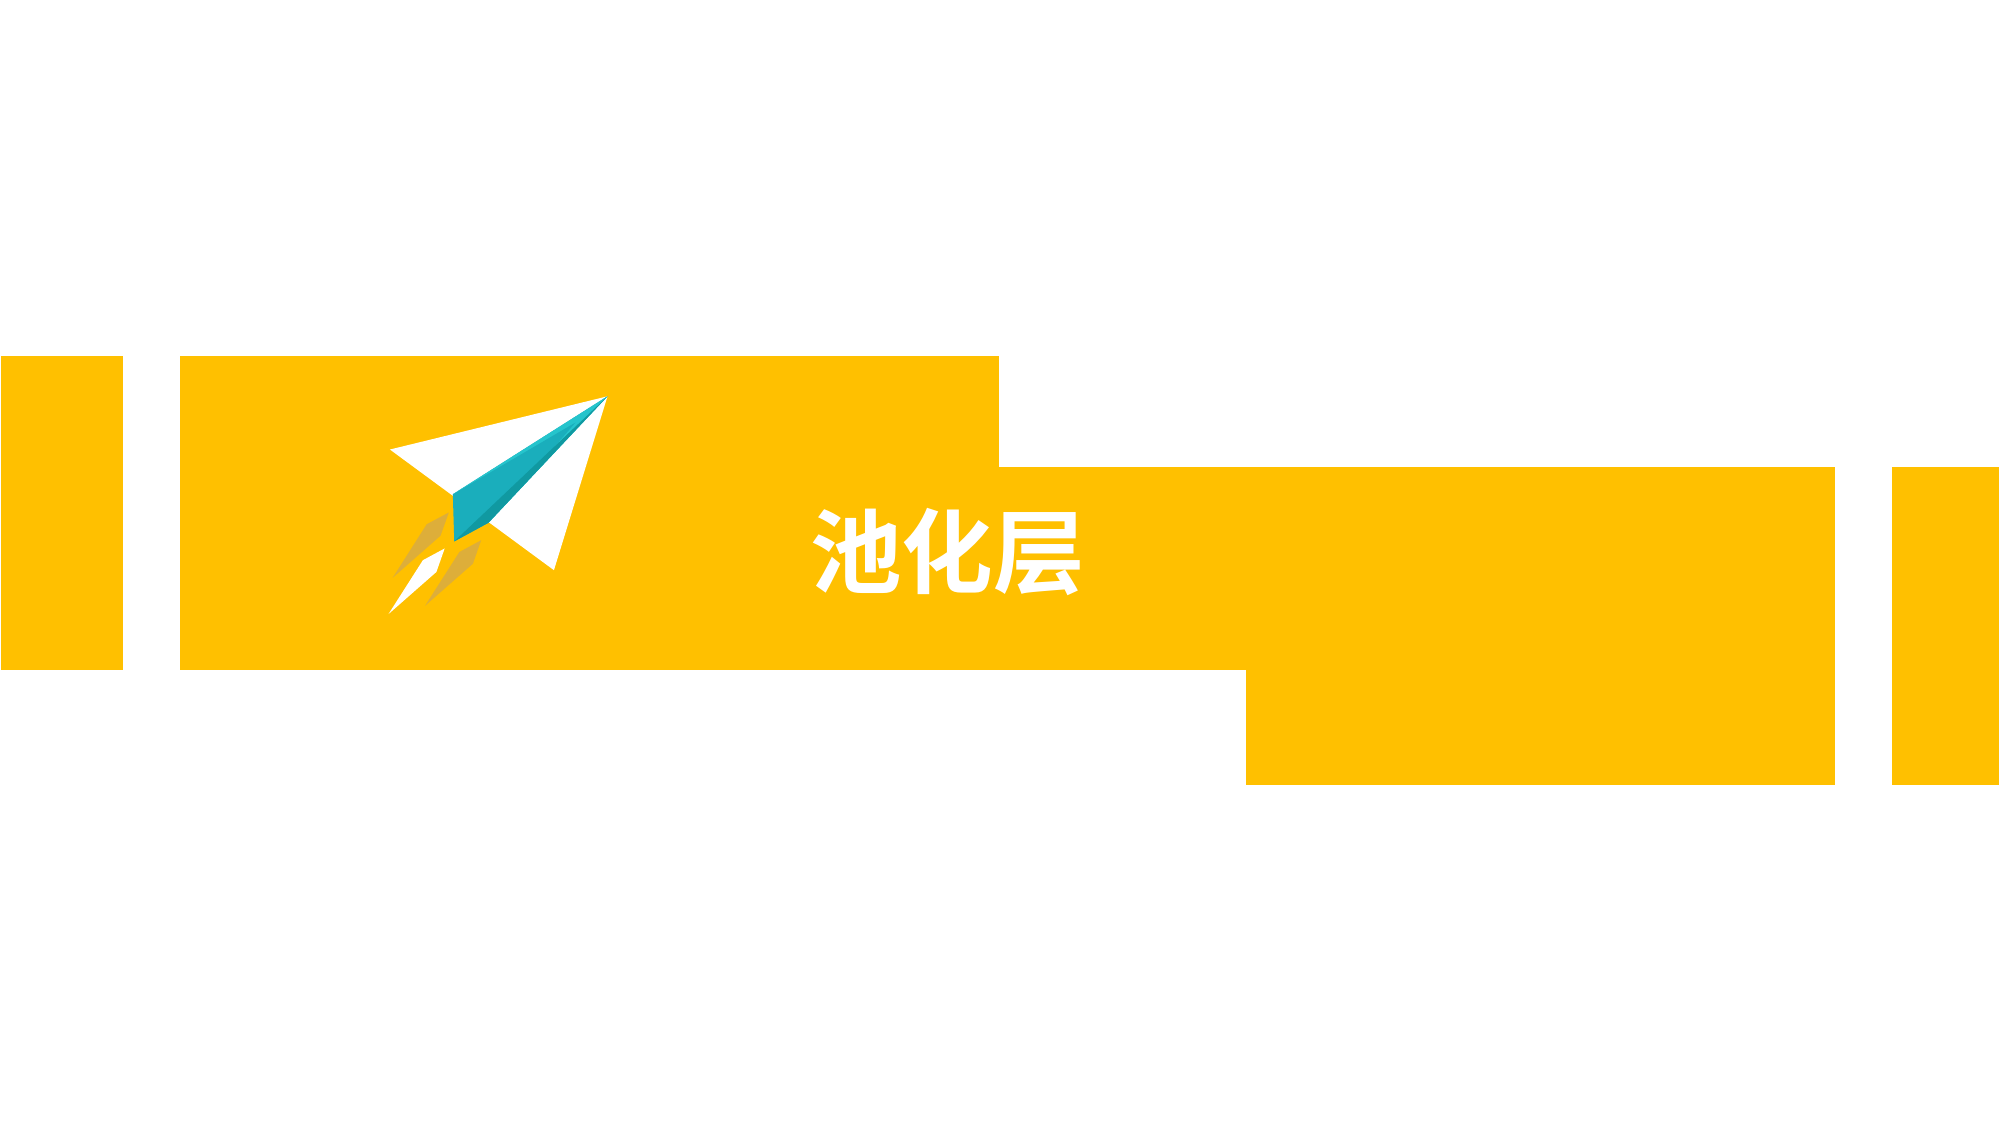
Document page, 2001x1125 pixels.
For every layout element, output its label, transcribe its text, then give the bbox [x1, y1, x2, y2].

text_box [178, 354, 1836, 786]
text_box [1890, 465, 2000, 786]
text_box 池化层 [613, 487, 1386, 613]
text_box [0, 354, 124, 672]
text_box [388, 396, 608, 615]
